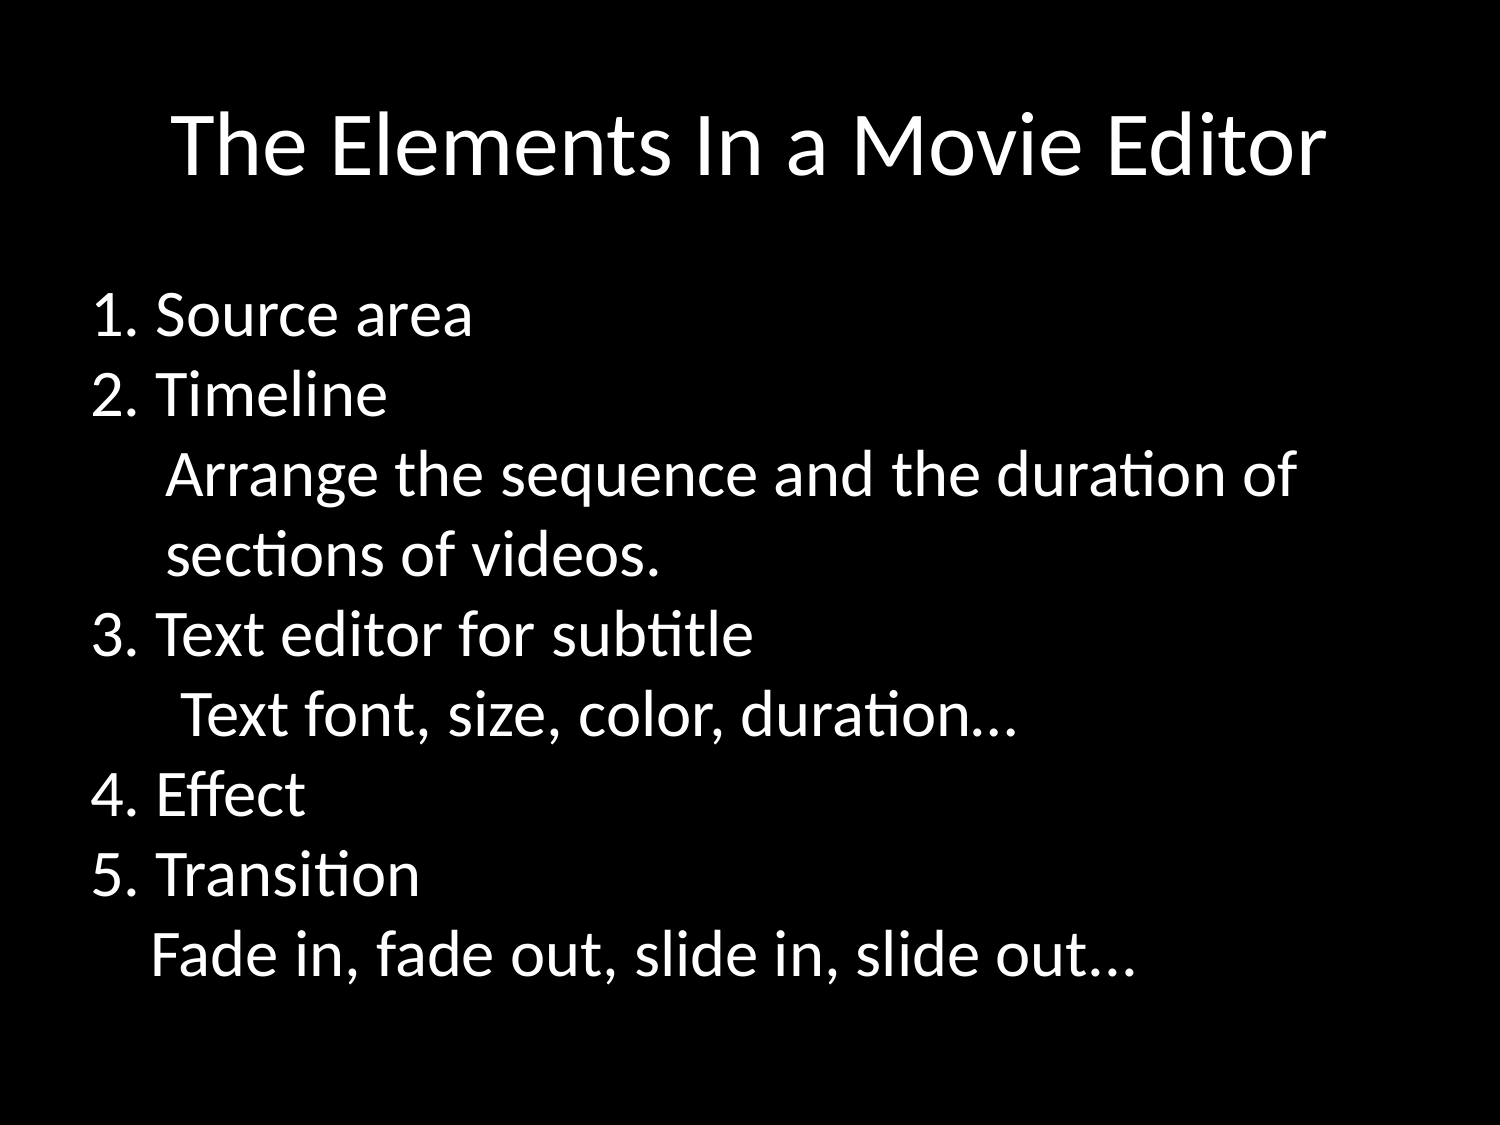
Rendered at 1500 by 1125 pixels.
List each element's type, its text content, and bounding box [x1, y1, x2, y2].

title The Elements In a Movie Editor [75, 45, 1425, 233]
list 1. Source area 2. Timeline Arrange the sequence and the duration of sections of videos. 3. Text editor for subtitle Text font, size, color, duration… 4. Effect 5. Transition Fade in, fade out, slide in, slide out... [75, 262, 1425, 1005]
